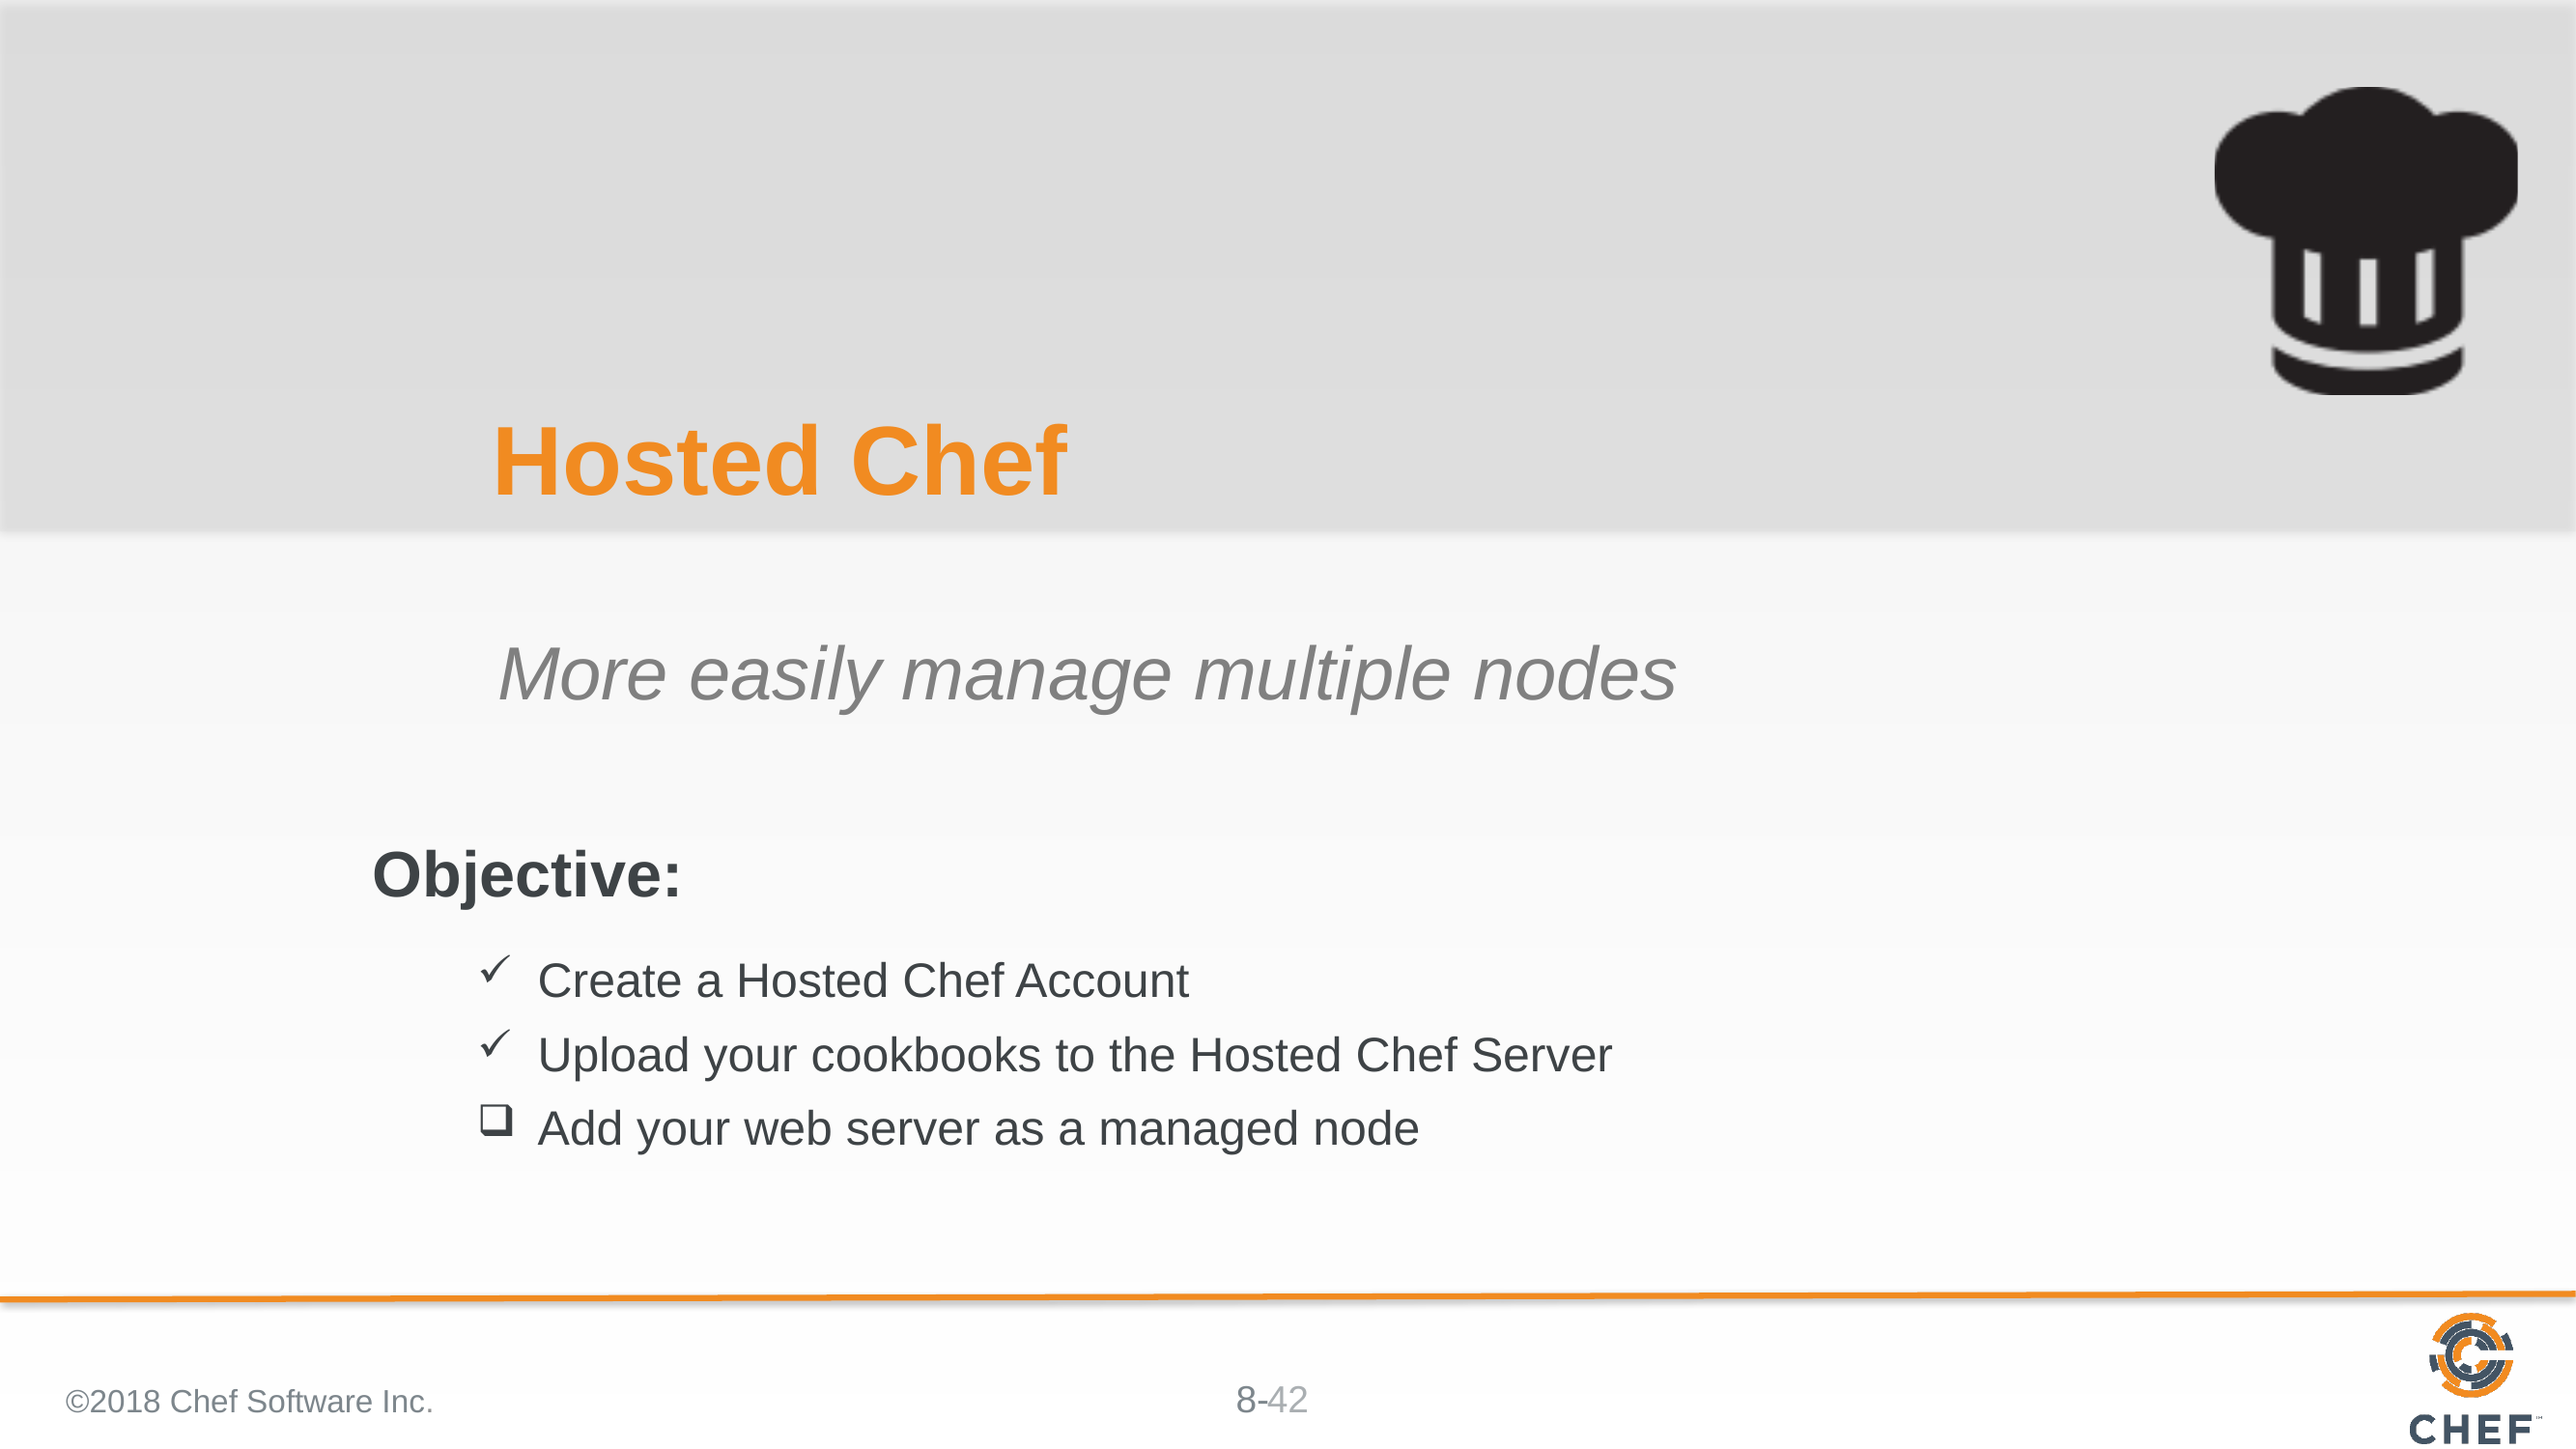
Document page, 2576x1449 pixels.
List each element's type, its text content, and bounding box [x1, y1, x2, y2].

slide_number 42 [998, 1359, 1578, 1437]
list More easily manage multiple nodes [478, 549, 2272, 791]
title Hosted Chef [477, 395, 2217, 531]
footer ©2018 Chef Software Inc. [51, 1359, 952, 1440]
picture [2399, 1297, 2550, 1449]
list Create a Hosted Chef Account Upload your cookbooks to the Hosted Chef Server Add your web server as a managed node [477, 949, 2271, 1243]
